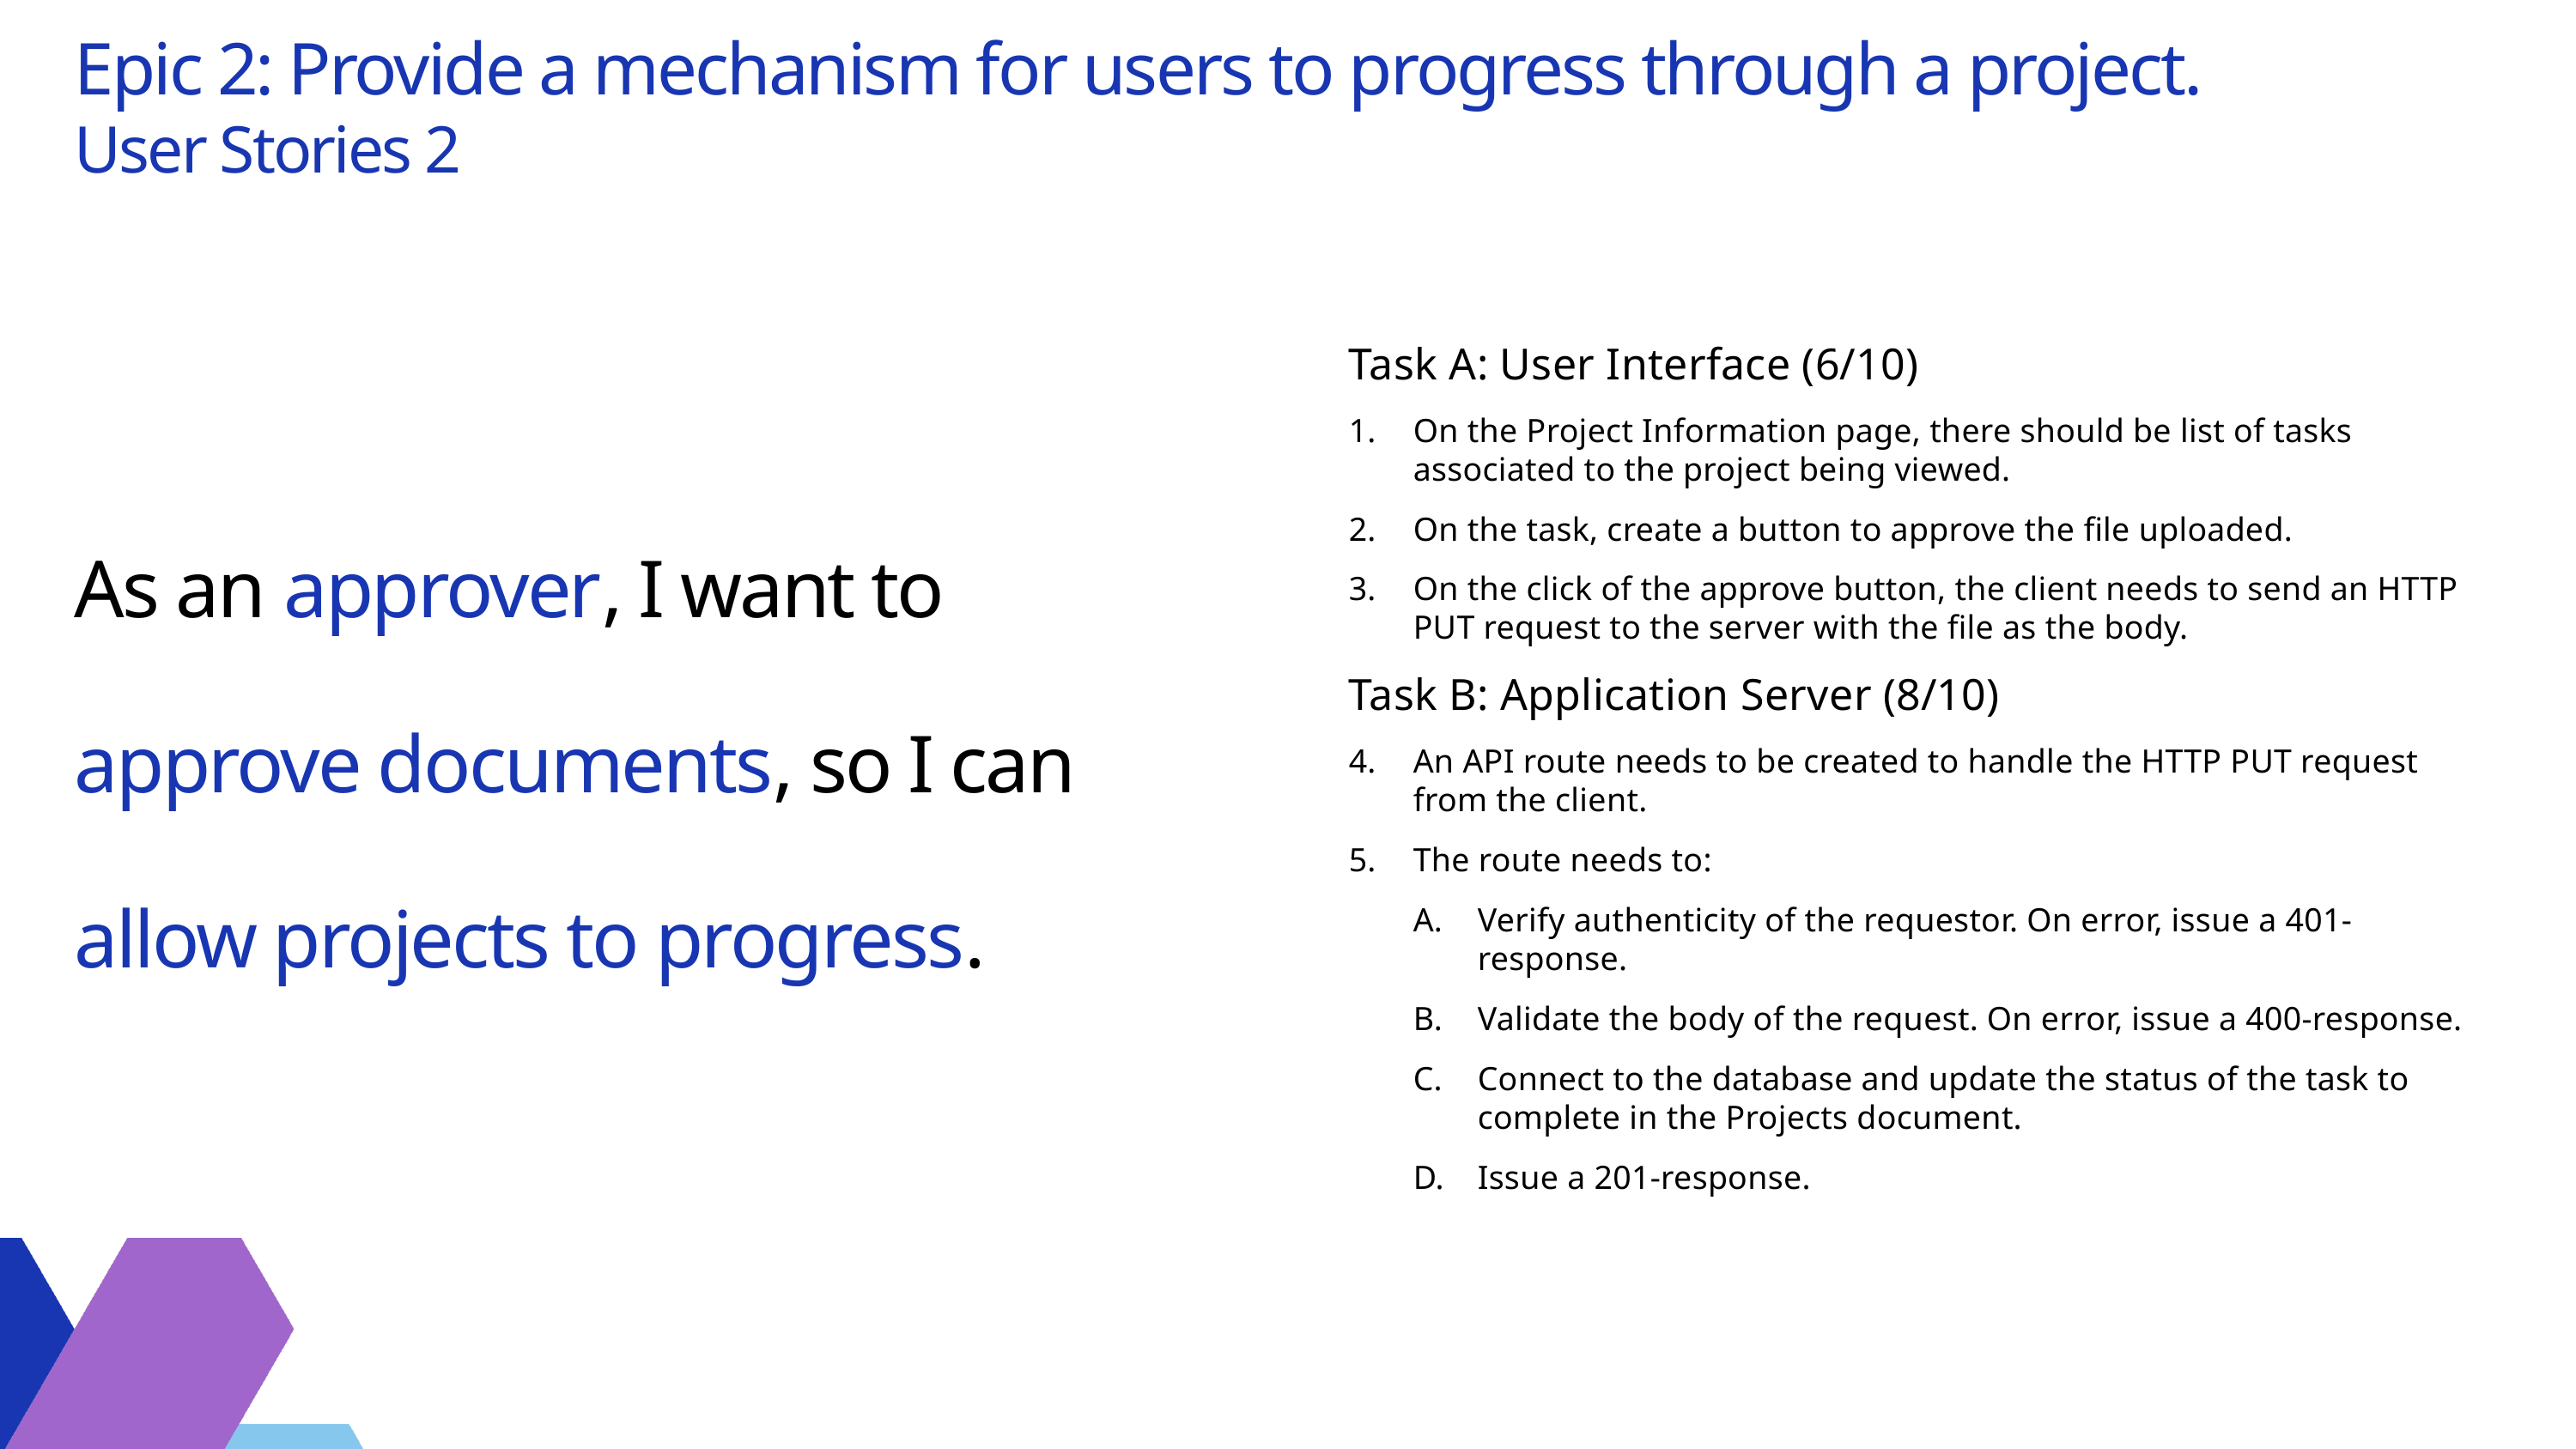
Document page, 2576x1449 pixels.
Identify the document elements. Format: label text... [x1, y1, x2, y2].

text_box Epic 2: Provide a mechanism for users to progress through a project. User Stories 2 [74, 22, 2273, 186]
text_box Task A: User Interface (6/10) On the Project Information page, there should be list of tasks associated to the project being viewed. On the task, create a button to approve the file uploaded. On the click of the approve button, the client needs to send an HTTP PUT request to the server with the file as the body. Task B: Application Server (8/10) An API route needs to be created to handle the HTTP PUT request from the client. The route needs to: Verify authenticity of the requestor. On error, issue a 401-response. Validate the body of the request. On error, issue a 400-response. Connect to the database and update the status of the task to complete in the Projects document. Issue a 201-response. [1348, 336, 2502, 1196]
text_box As an approver, I want to approve documents, so I can allow projects to progress. [74, 458, 1228, 984]
picture [0, 1237, 404, 1449]
